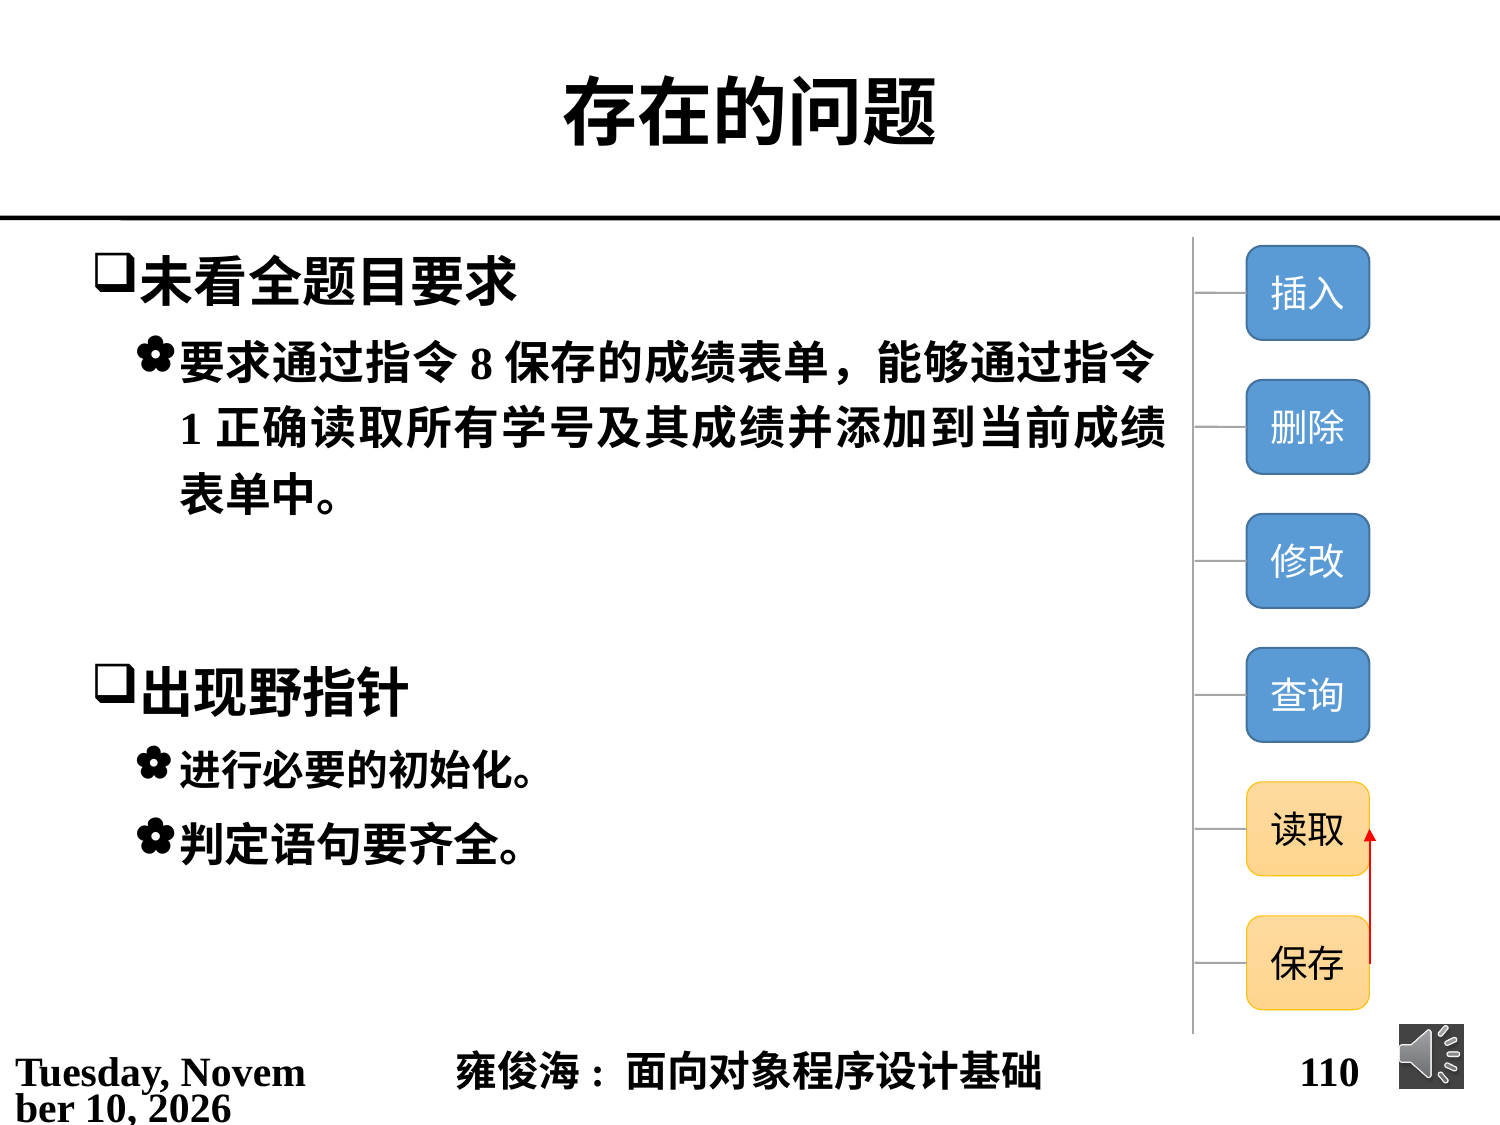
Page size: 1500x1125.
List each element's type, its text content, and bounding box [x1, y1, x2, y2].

title 存在的问题 [0, 0, 1500, 217]
text_box 查询 [1245, 646, 1371, 743]
text_box 修改 [1245, 512, 1371, 609]
footer 雍俊海: 面向对象程序设计基础 [337, 1042, 1161, 1103]
text_box 插入 [1245, 244, 1371, 341]
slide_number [0, 1042, 337, 1103]
picture [1397, 1022, 1465, 1090]
list 未看全题目要求 要求通过指令8保存的成绩表单，能够通过指令1正确读取所有学号及其成绩并添加到当前成绩表单中。 出现野指针 进行必要的初始化。 判定语句要齐全。 [75, 226, 1182, 1030]
text_box 读取 [1246, 781, 1370, 877]
slide_number 110 [1161, 1042, 1499, 1103]
text_box 删除 [1245, 378, 1371, 475]
text_box 保存 [1246, 915, 1370, 1011]
